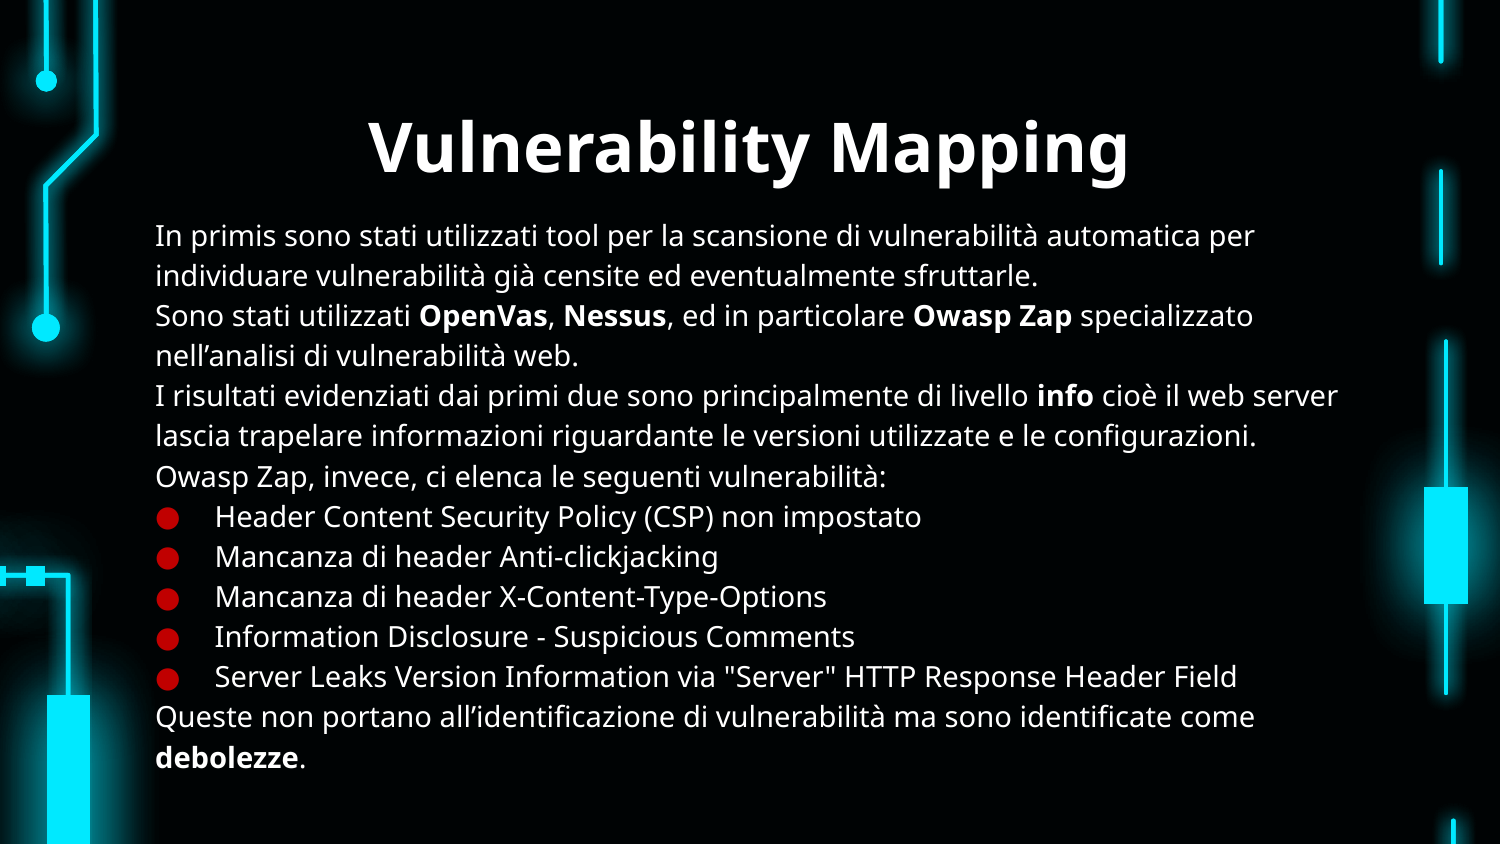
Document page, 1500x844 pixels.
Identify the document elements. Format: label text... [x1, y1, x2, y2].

list In primis sono stati utilizzati tool per la scansione di vulnerabilità automatica per individuare vulnerabilità già censite ed eventualmente sfruttarle. Sono stati utilizzati OpenVas, Nessus, ed in particolare Owasp Zap specializzato nell’analisi di vulnerabilità web. I risultati evidenziati dai primi due sono principalmente di livello info cioè il web server lascia trapelare informazioni riguardante le versioni utilizzate e le configurazioni. Owasp Zap, invece, ci elenca le seguenti vulnerabilità: Header Content Security Policy (CSP) non impostato Mancanza di header Anti-clickjacking Mancanza di header X-Content-Type-Options Information Disclosure - Suspicious Comments Server Leaks Version Information via "Server" HTTP Response Header Field Queste non portano all’identificazione di vulnerabilità ma sono identificate come debolezze. [116, 196, 1383, 750]
title Vulnerability Mapping [116, 88, 1383, 167]
